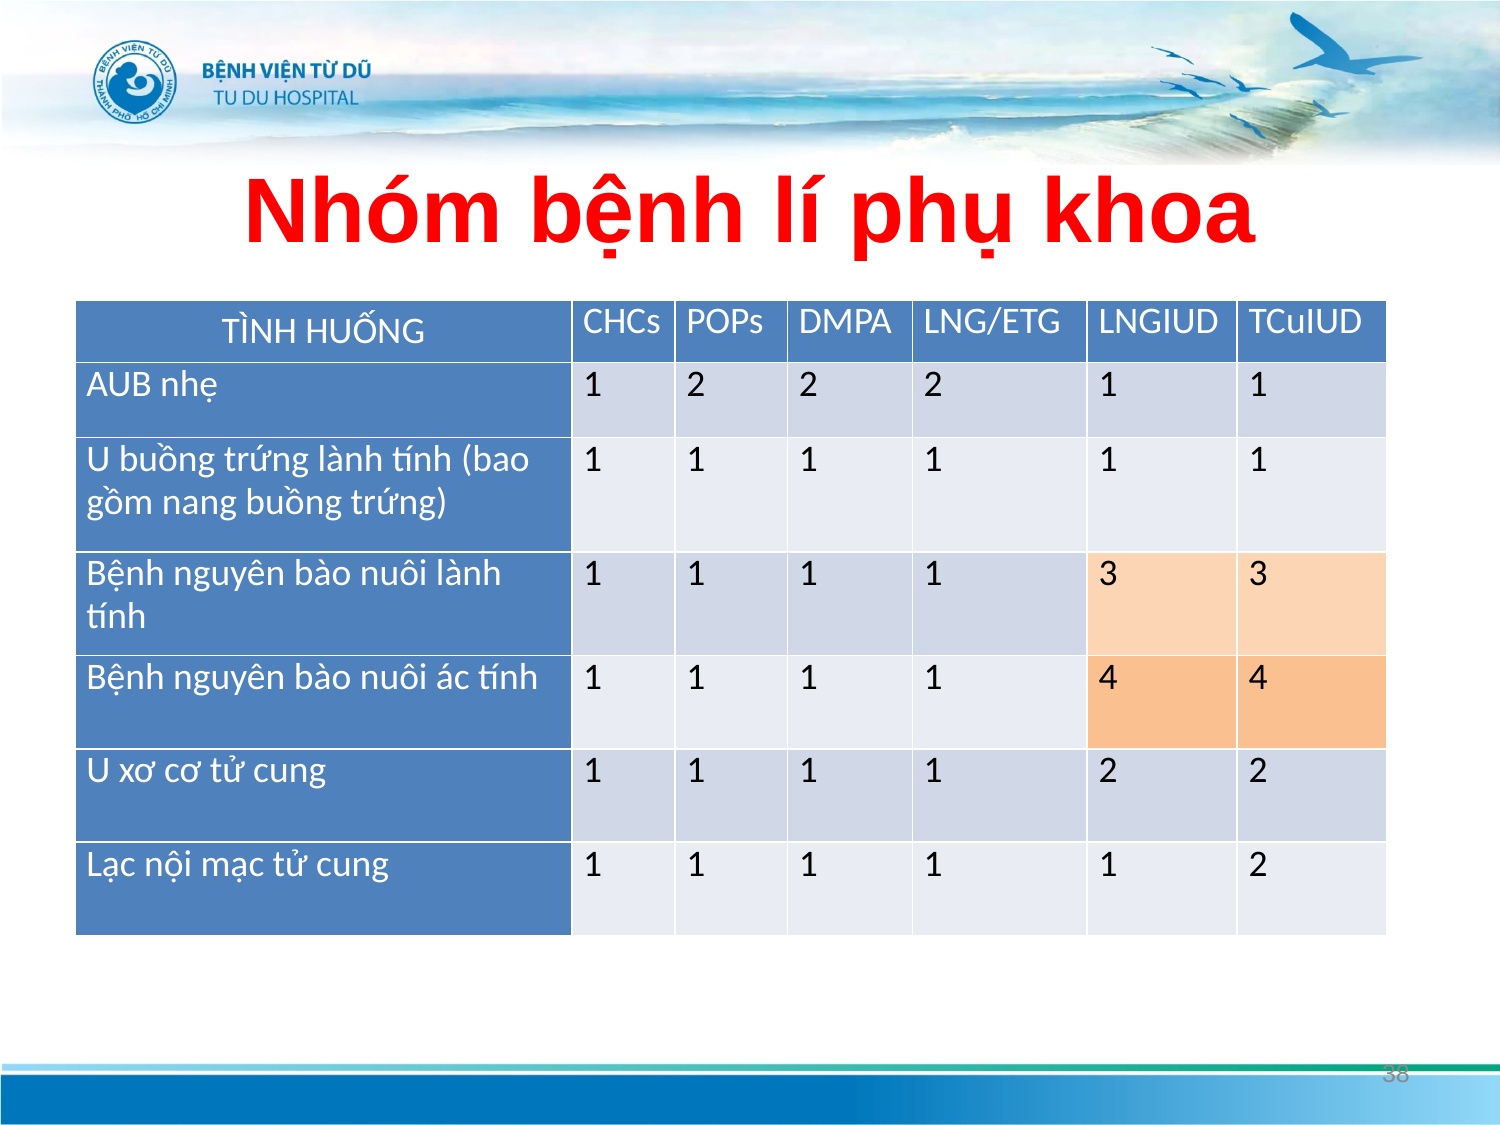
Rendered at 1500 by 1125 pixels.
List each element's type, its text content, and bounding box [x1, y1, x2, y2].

table_cell 1 [676, 843, 787, 935]
table_cell 2 [676, 363, 787, 437]
table_cell U xơ cơ tử cung [76, 750, 571, 841]
table_cell Bệnh nguyên bào nuôi ác tính [76, 656, 571, 748]
table_cell Bệnh nguyên bào nuôi lành tính [76, 553, 571, 655]
table_cell 2 [788, 363, 912, 437]
table_cell AUB nhẹ [76, 363, 571, 437]
table_cell 2 [1238, 750, 1386, 841]
table_header TÌNH HUỐNG [76, 301, 571, 362]
slide_number 38 [1074, 1042, 1425, 1103]
table_cell 1 [1088, 438, 1236, 551]
table_cell 1 [788, 656, 912, 748]
table_cell 1 [913, 438, 1086, 551]
table_cell 1 [573, 843, 674, 935]
table_header LNGIUD [1088, 301, 1236, 362]
table_cell 1 [913, 656, 1086, 748]
table_cell 1 [788, 553, 912, 655]
table_cell 3 [1088, 553, 1236, 655]
table_cell 1 [573, 656, 674, 748]
table_header TCuIUD [1238, 301, 1386, 362]
table_header CHCs [573, 301, 674, 362]
table_cell 1 [788, 750, 912, 841]
table_cell 1 [1238, 363, 1386, 437]
table_cell 1 [573, 438, 674, 551]
table_cell 3 [1238, 553, 1386, 655]
table_cell 4 [1088, 656, 1236, 748]
table_cell 1 [913, 750, 1086, 841]
table_cell Lạc nội mạc tử cung [76, 843, 571, 935]
table_cell 2 [913, 363, 1086, 437]
table_cell 1 [913, 553, 1086, 655]
table_cell 2 [1088, 750, 1236, 841]
table_header POPs [676, 301, 787, 362]
table_cell 1 [913, 843, 1086, 935]
table_cell 1 [788, 438, 912, 551]
table_cell 1 [676, 656, 787, 748]
table_cell 1 [676, 438, 787, 551]
title Nhóm bệnh lí phụ khoa [75, 149, 1425, 263]
table_cell 2 [1238, 843, 1386, 935]
table_cell 1 [676, 553, 787, 655]
table_cell 4 [1238, 656, 1386, 748]
table_cell 1 [573, 363, 674, 437]
table_cell 1 [573, 750, 674, 841]
table_cell 1 [1088, 843, 1236, 935]
table_header LNG/ETG [913, 301, 1086, 362]
table_cell 1 [676, 750, 787, 841]
table_cell 1 [788, 843, 912, 935]
table_header DMPA [788, 301, 912, 362]
picture [0, 0, 1500, 1125]
table_cell 1 [573, 553, 674, 655]
table_cell 1 [1088, 363, 1236, 437]
table_cell 1 [1238, 438, 1386, 551]
table_cell U buồng trứng lành tính (bao gồm nang buồng trứng) [76, 438, 571, 551]
